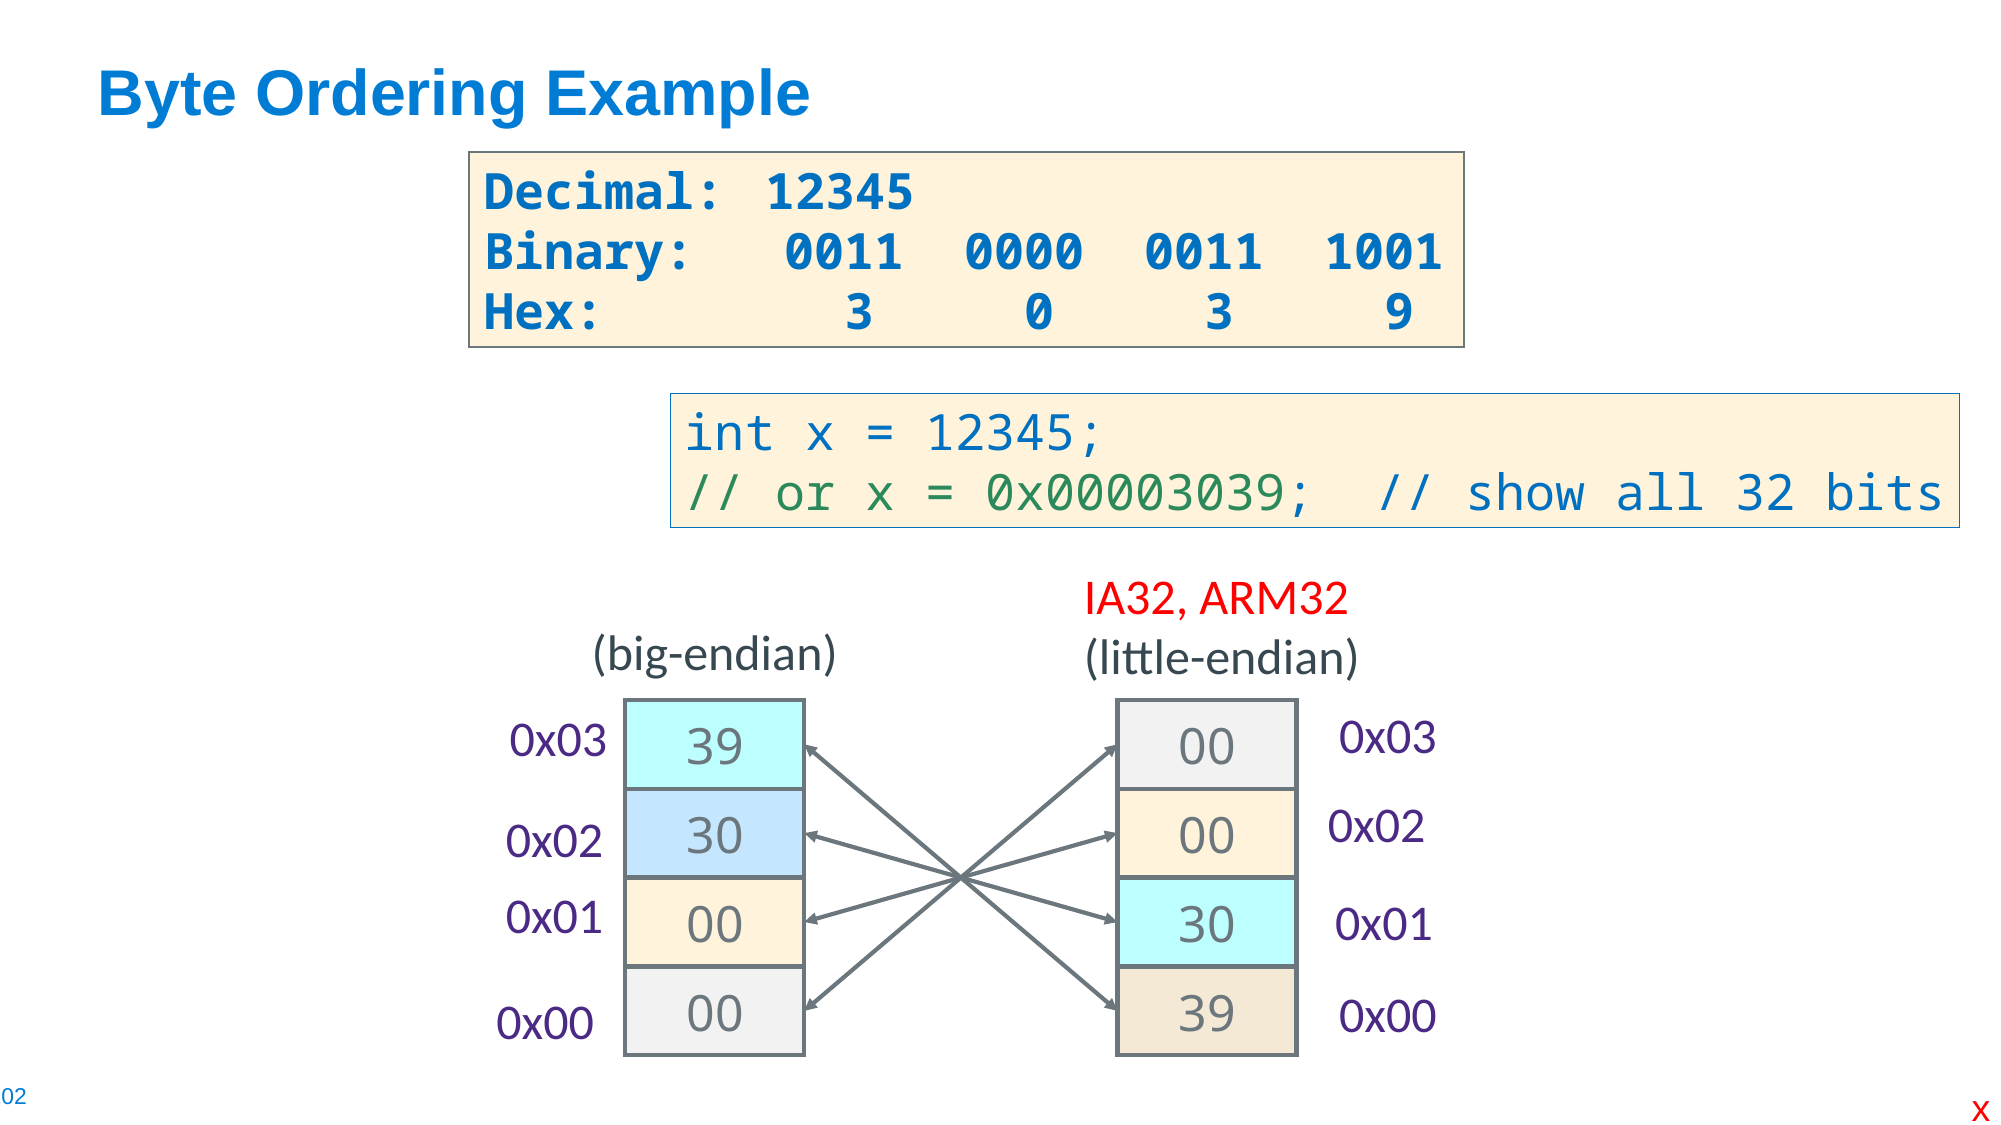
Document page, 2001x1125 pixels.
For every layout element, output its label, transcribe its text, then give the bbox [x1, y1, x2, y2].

text_box x [1956, 1076, 2000, 1125]
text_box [455, 553, 1478, 1064]
text_box Decimal: 12345 Binary: 0011 0000 0011 1001 Hex: 3 0 3 9 [469, 151, 1464, 347]
text_box int x = 12345; // or x = 0x00003039; // show all 32 bits [670, 393, 1960, 528]
title Byte Ordering Example [82, 19, 1808, 137]
